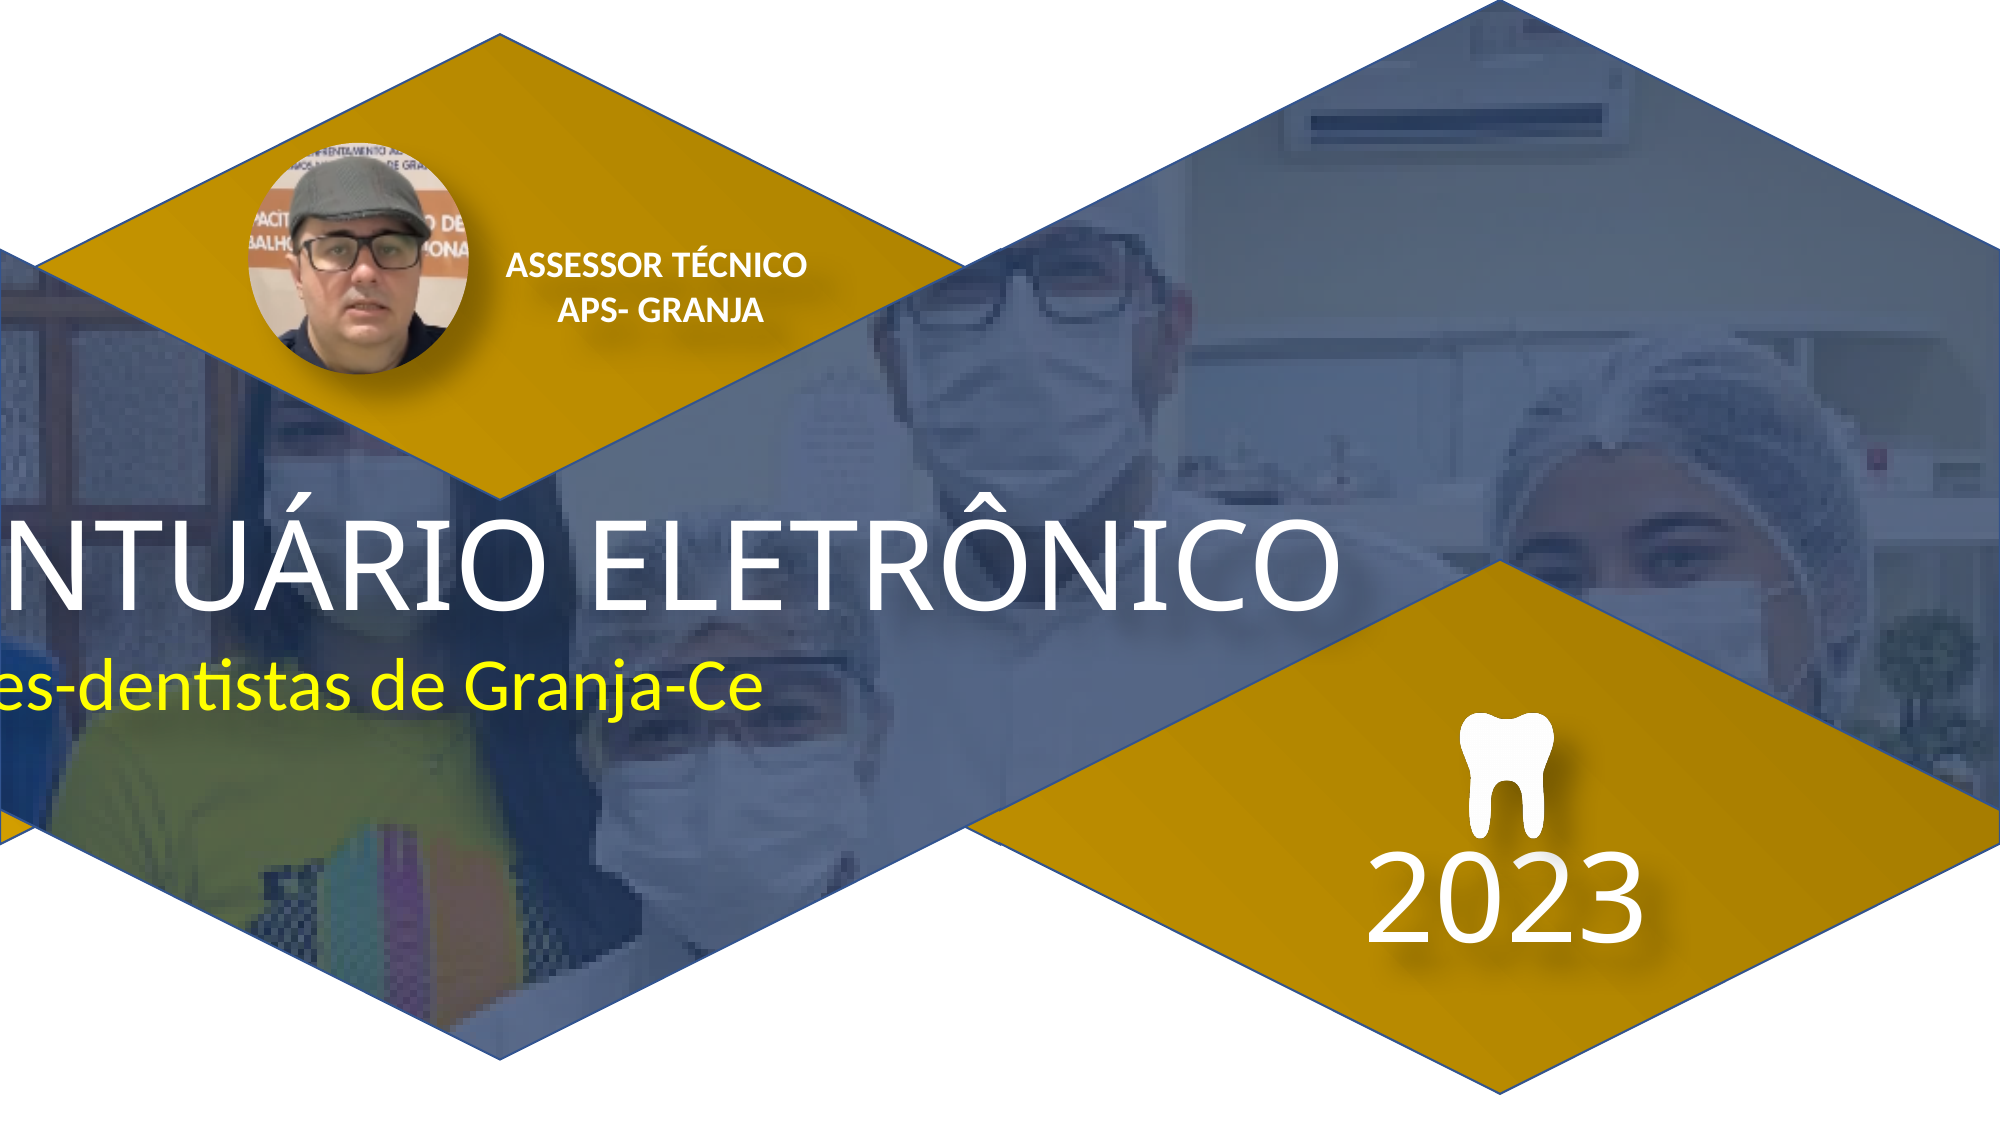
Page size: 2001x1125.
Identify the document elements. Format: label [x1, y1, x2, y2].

picture [0, 0, 2000, 1060]
text_box [1430, 1060, 1571, 1096]
